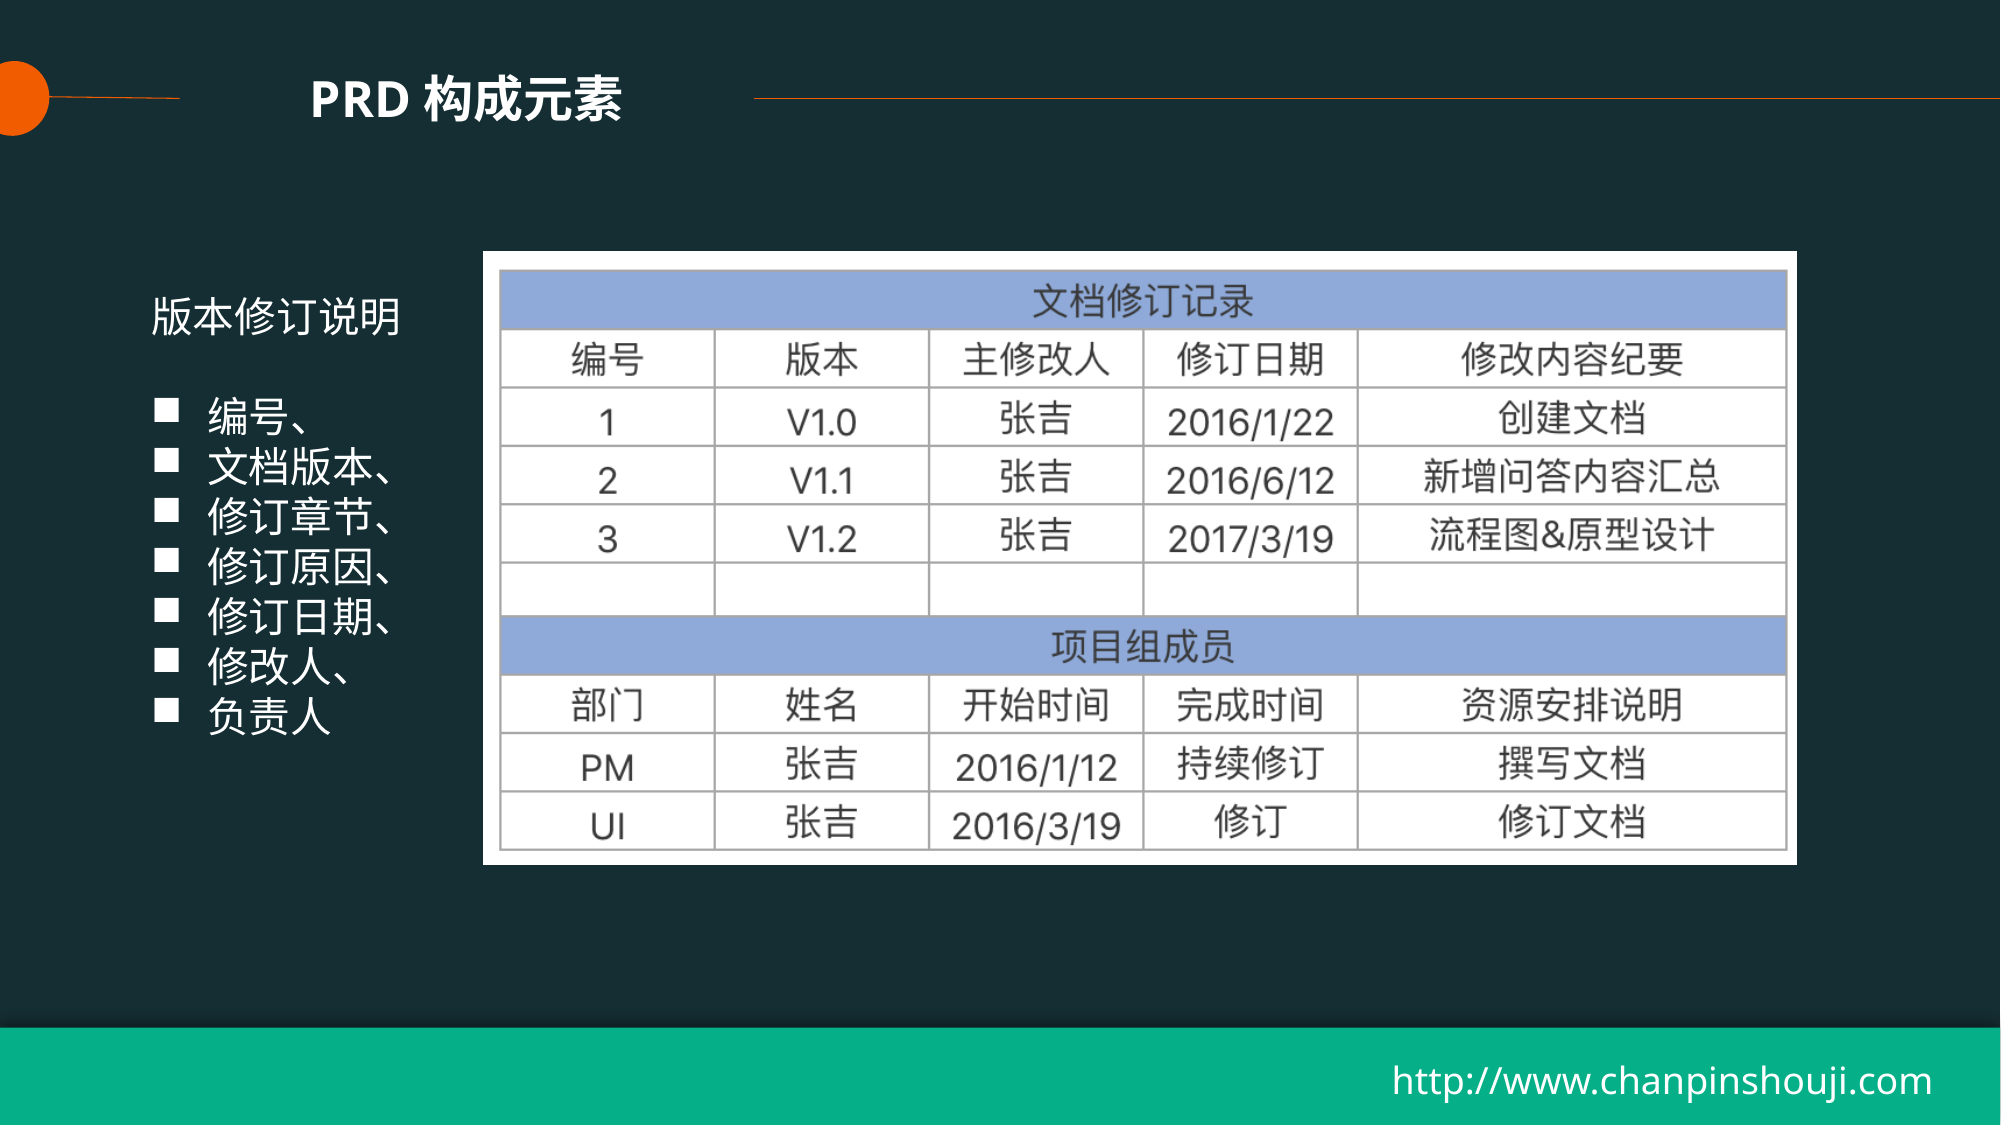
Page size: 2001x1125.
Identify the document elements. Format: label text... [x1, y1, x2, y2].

text_box 版本修订说明 编号、 文档版本、 修订章节、 修订原因、 修订日期、 修改人、 负责人 [136, 283, 483, 799]
text_box PRD构成元素 [183, 60, 750, 136]
text_box http://www.chanpinshouji.com [1376, 1049, 2000, 1110]
picture [483, 251, 1797, 865]
